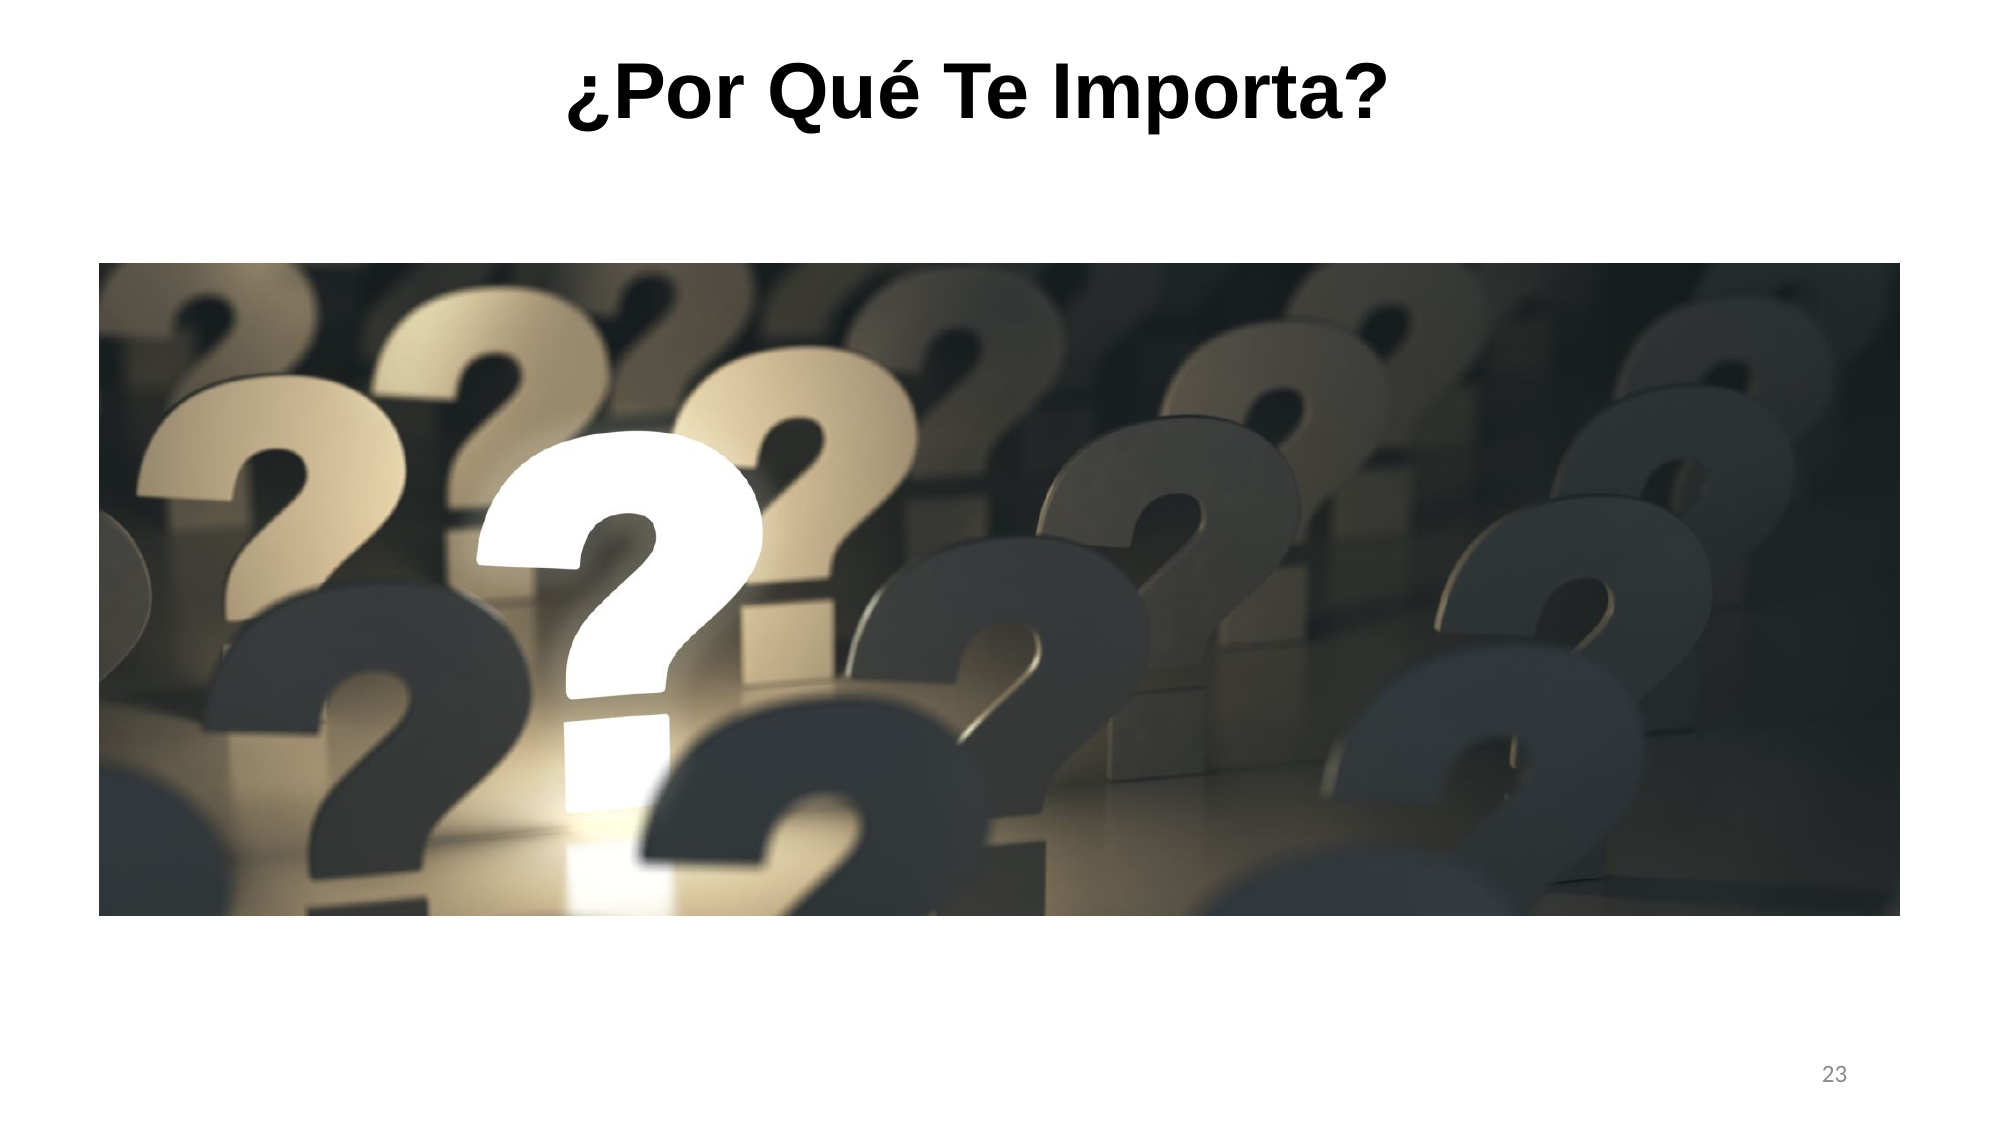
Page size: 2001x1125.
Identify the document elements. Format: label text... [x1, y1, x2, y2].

picture [99, 263, 1900, 916]
slide_number 23 [1412, 1042, 1863, 1103]
title ¿Por Qué Te Importa? [238, 43, 1718, 192]
